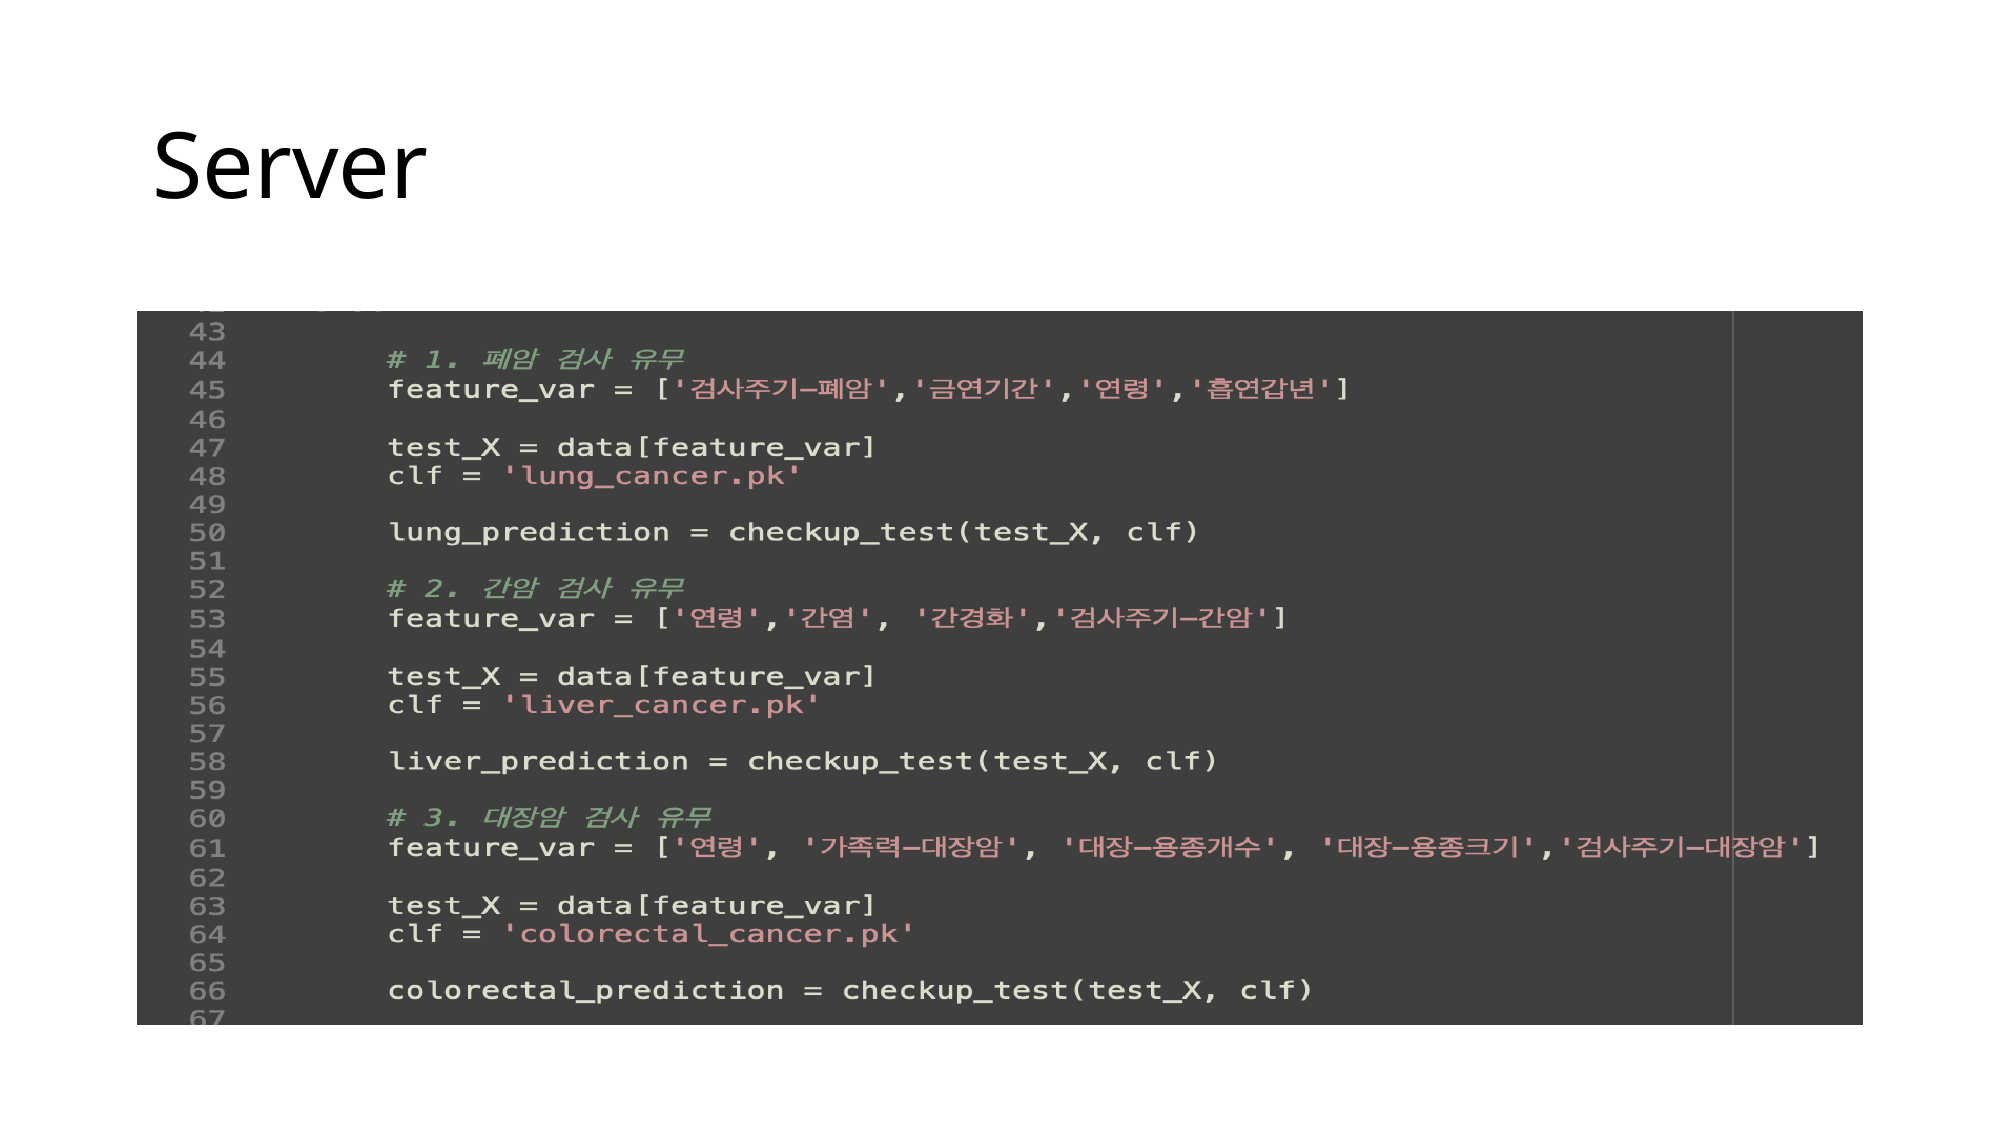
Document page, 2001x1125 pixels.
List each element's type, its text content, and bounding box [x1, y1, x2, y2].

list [137, 311, 1863, 1025]
title Server [137, 59, 1863, 278]
